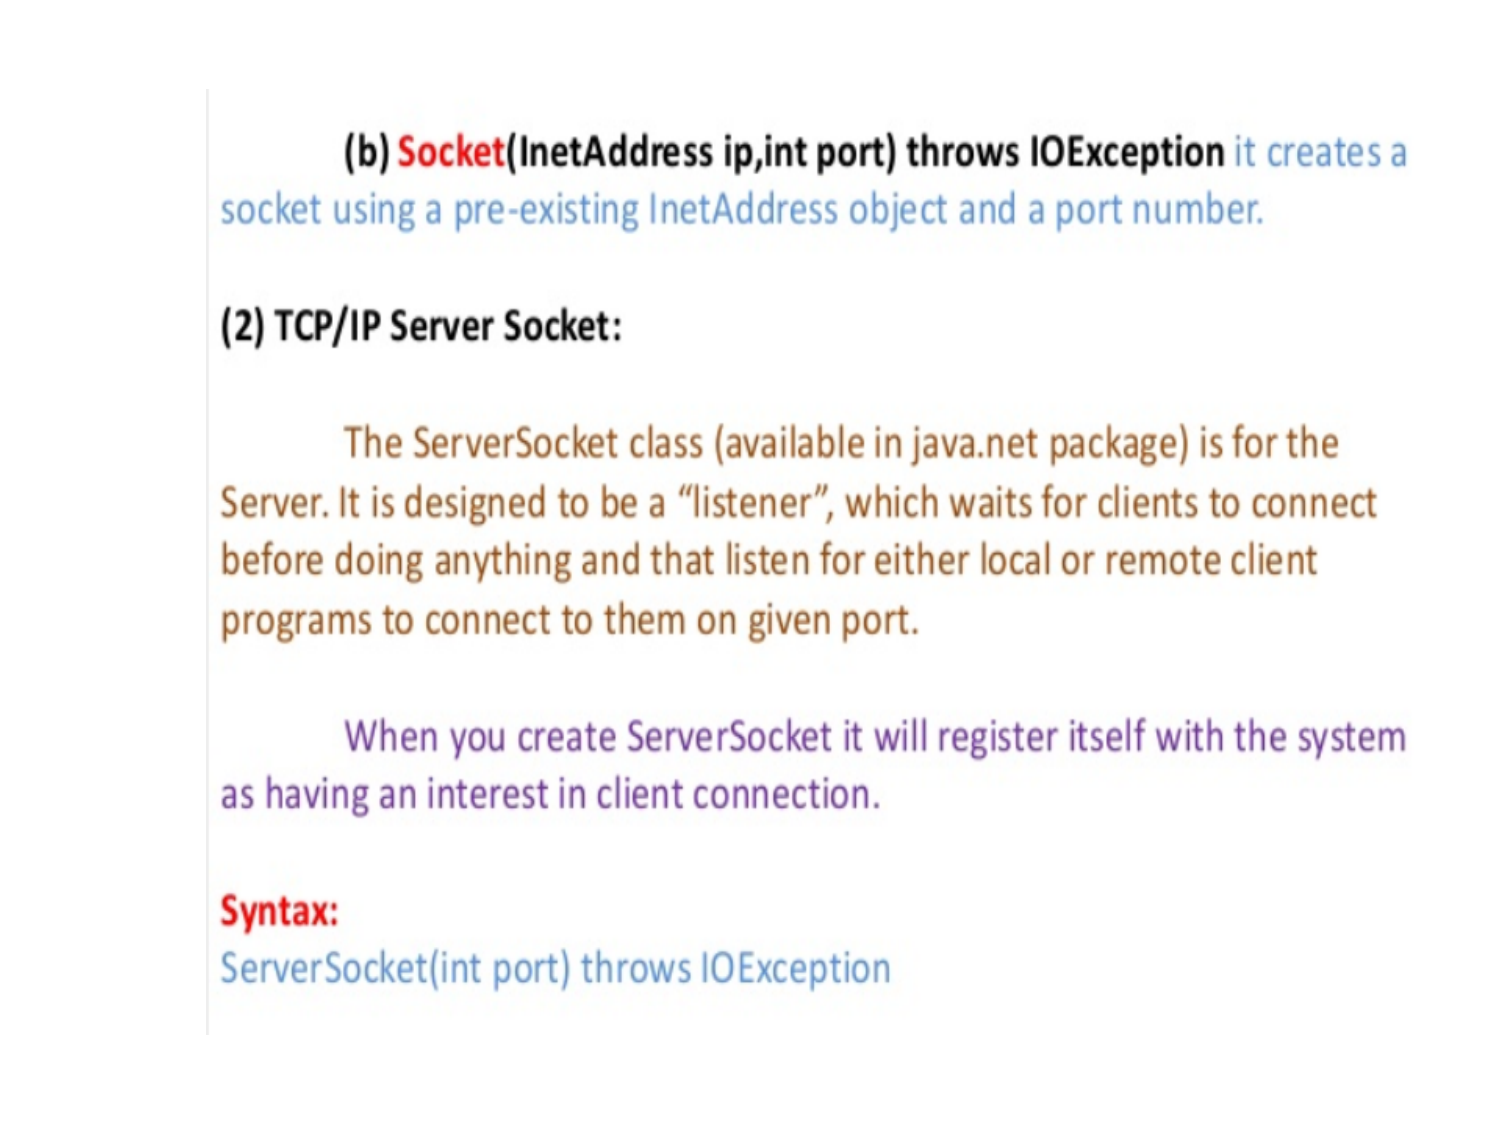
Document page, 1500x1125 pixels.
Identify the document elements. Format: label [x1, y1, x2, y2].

picture [206, 89, 1418, 1035]
